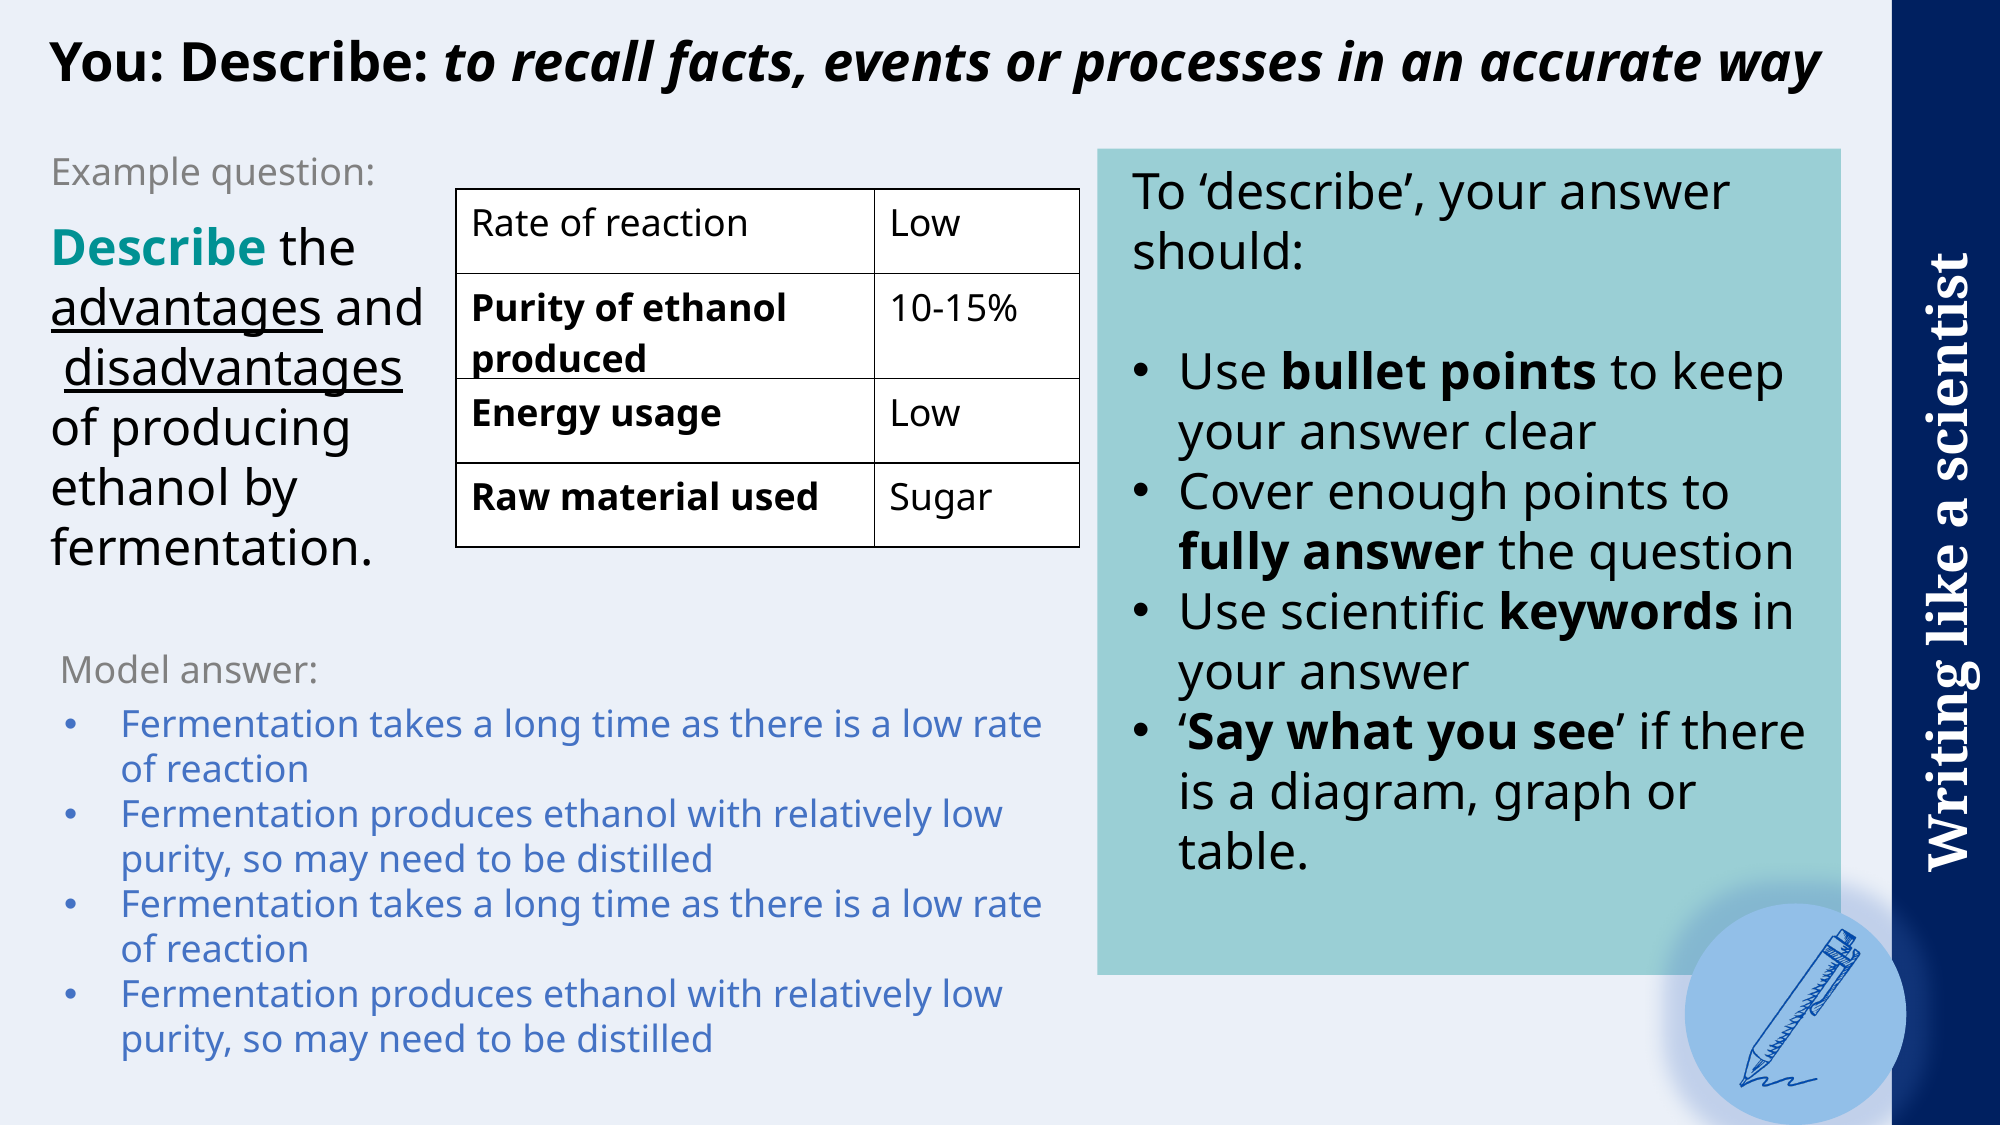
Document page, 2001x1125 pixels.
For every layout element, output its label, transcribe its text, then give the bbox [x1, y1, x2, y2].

table_cell Raw material used [457, 464, 874, 546]
table_cell Energy usage [457, 379, 874, 462]
title You: Describe: to recall facts, events or processes in an accurate way [49, 17, 1883, 93]
text_box Fermentation takes a long time as there is a low rate of reaction Fermentation produces ethanol with relatively low purity, so may need to be distilled Fermentation takes a long time as there is a low rate of reaction Fermentation produces ethanol with relatively low purity, so may need to be distilled [49, 693, 1089, 1068]
table_cell Sugar [875, 464, 1079, 546]
table_cell 10-15% [875, 274, 1079, 378]
text_box Describe the advantages and disadvantages of producing ethanol by fermentation. [35, 207, 442, 583]
picture [1687, 913, 1882, 1108]
text_box To ‘describe’, your answer should: Use bullet points to keep your answer clear Cover enough points to fully answer the question Use scientific keywords in your answer ‘Say what you see’ if there is a diagram, graph or table. [1117, 151, 1824, 887]
text_box Example question: [35, 140, 445, 201]
table_cell Purity of ethanol produced [457, 274, 874, 378]
text_box Model answer: [44, 638, 429, 699]
table_header Rate of reaction [457, 190, 874, 273]
table_cell Low [875, 379, 1079, 462]
table_header Low [875, 190, 1079, 273]
